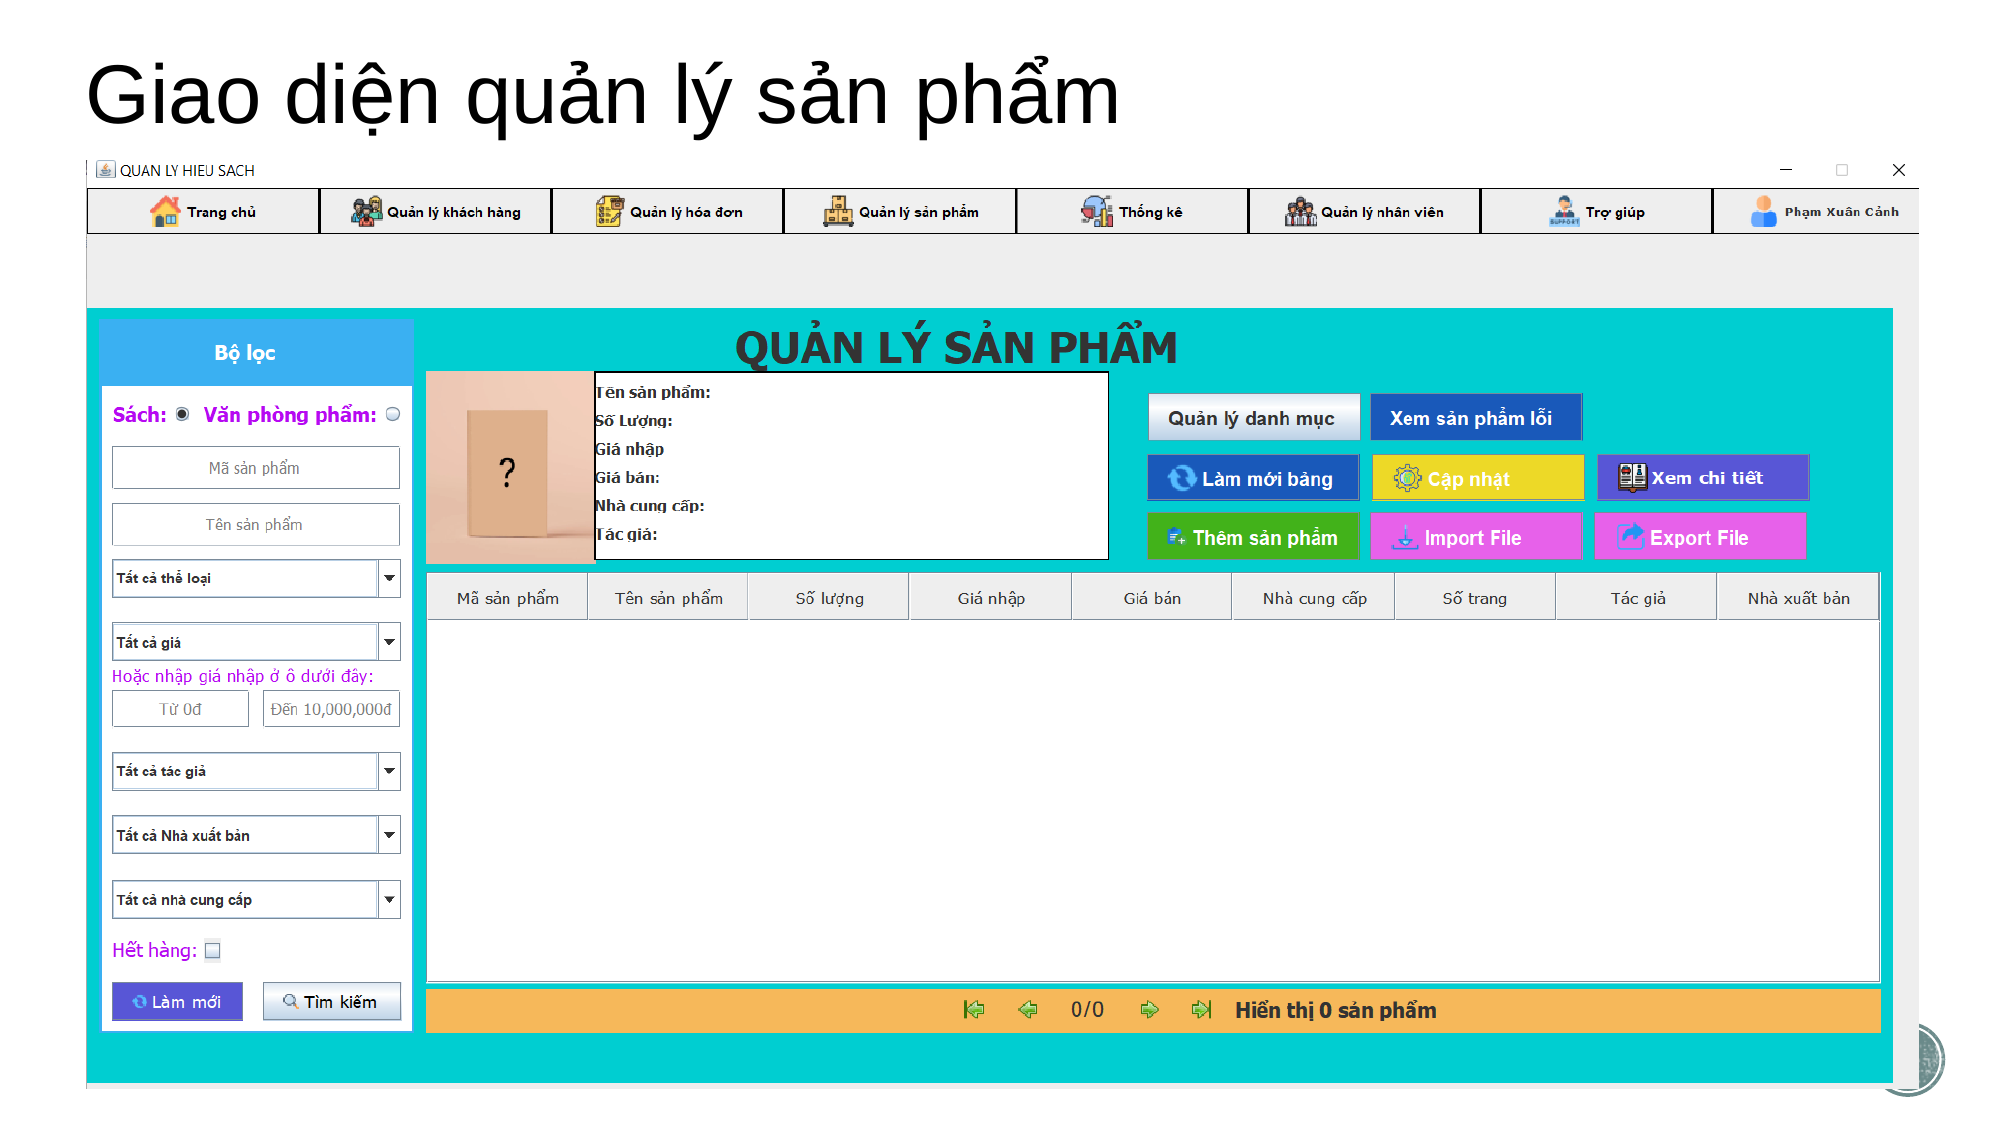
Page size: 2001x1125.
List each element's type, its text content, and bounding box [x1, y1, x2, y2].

picture [86, 160, 1919, 1089]
title Giao diện quản lý sản phẩm [70, 32, 1826, 161]
